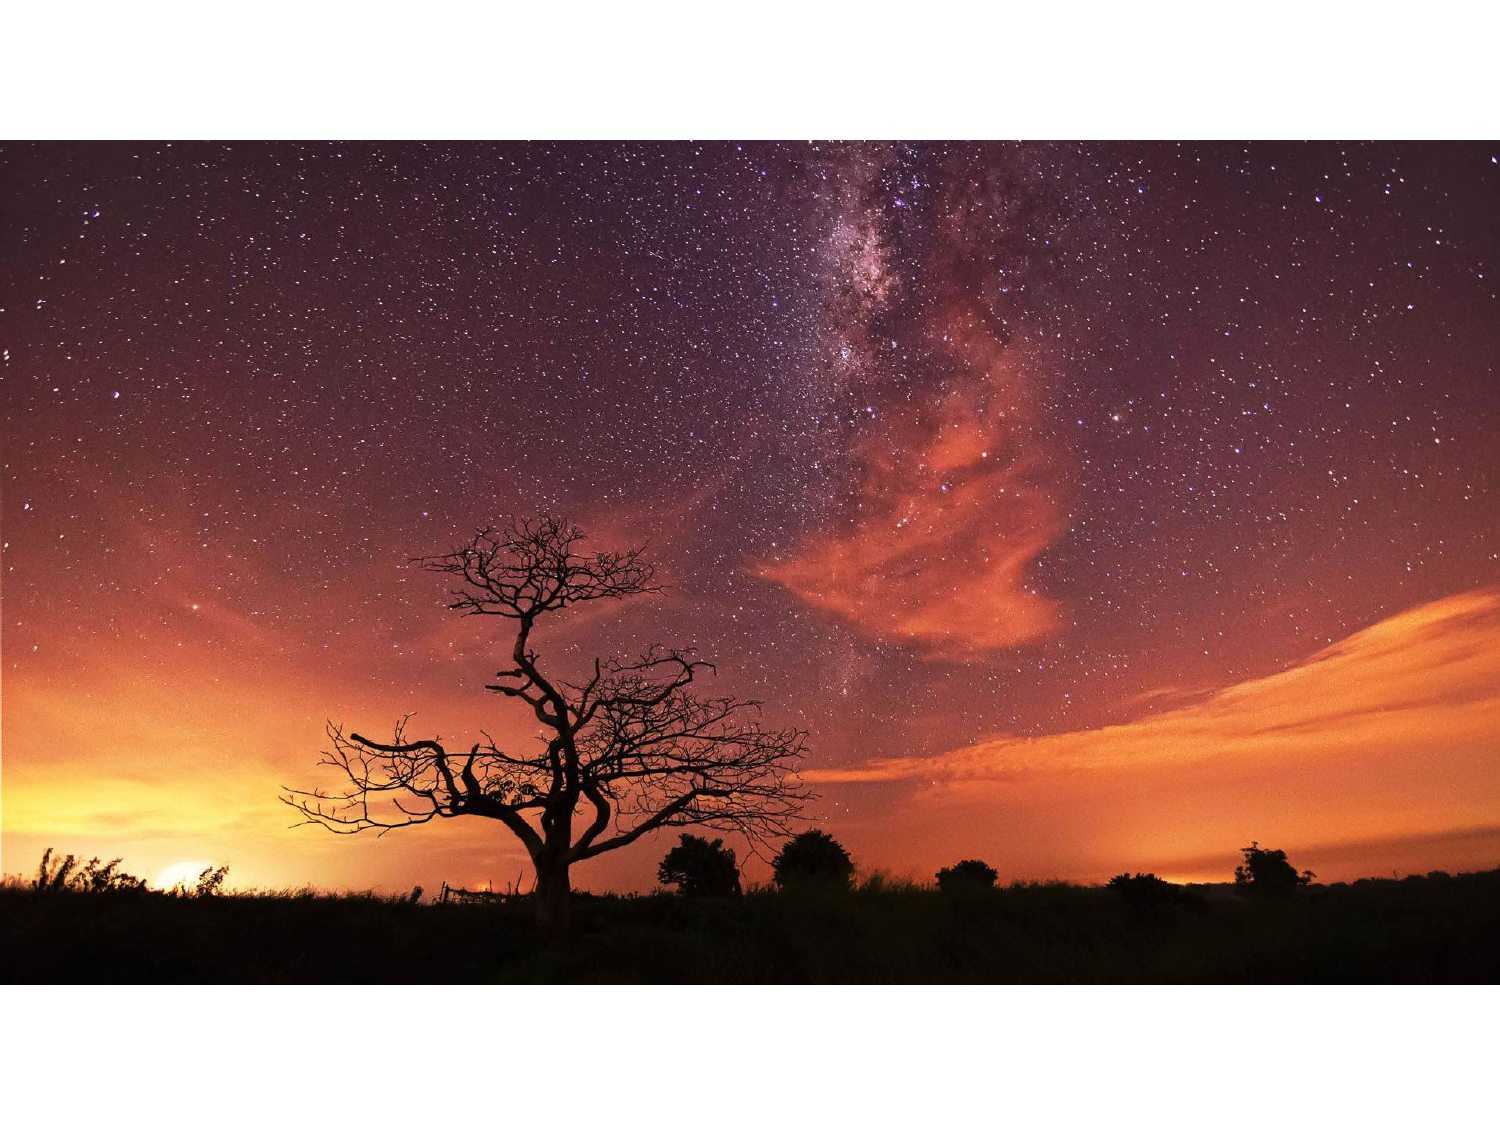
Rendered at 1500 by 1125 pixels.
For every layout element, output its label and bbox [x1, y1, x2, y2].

picture [0, 140, 1500, 985]
